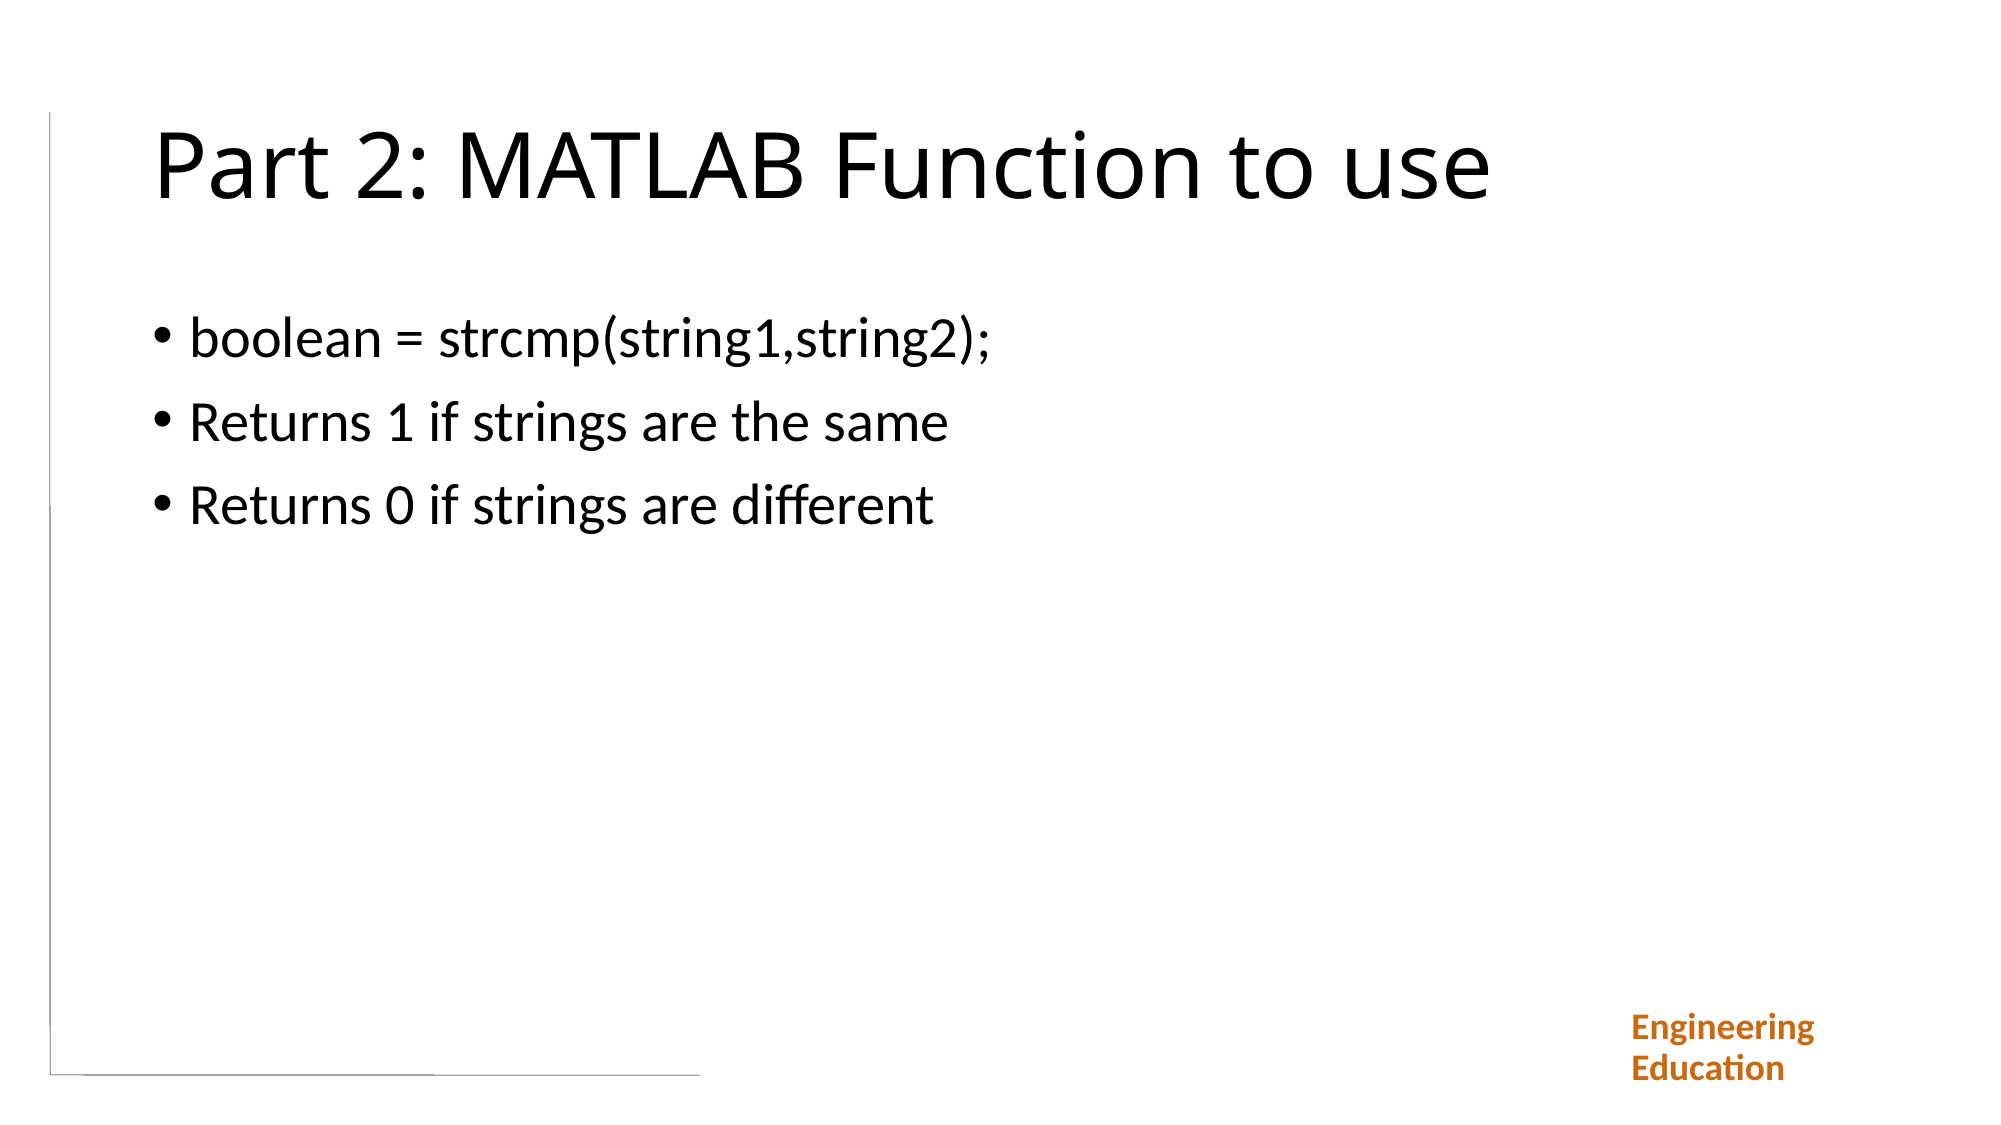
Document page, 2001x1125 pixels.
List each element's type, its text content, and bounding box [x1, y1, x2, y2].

title Part 2: MATLAB Function to use [137, 59, 1863, 278]
list boolean = strcmp(string1,string2); Returns 1 if strings are the same Returns 0 if strings are different [137, 299, 1863, 1014]
